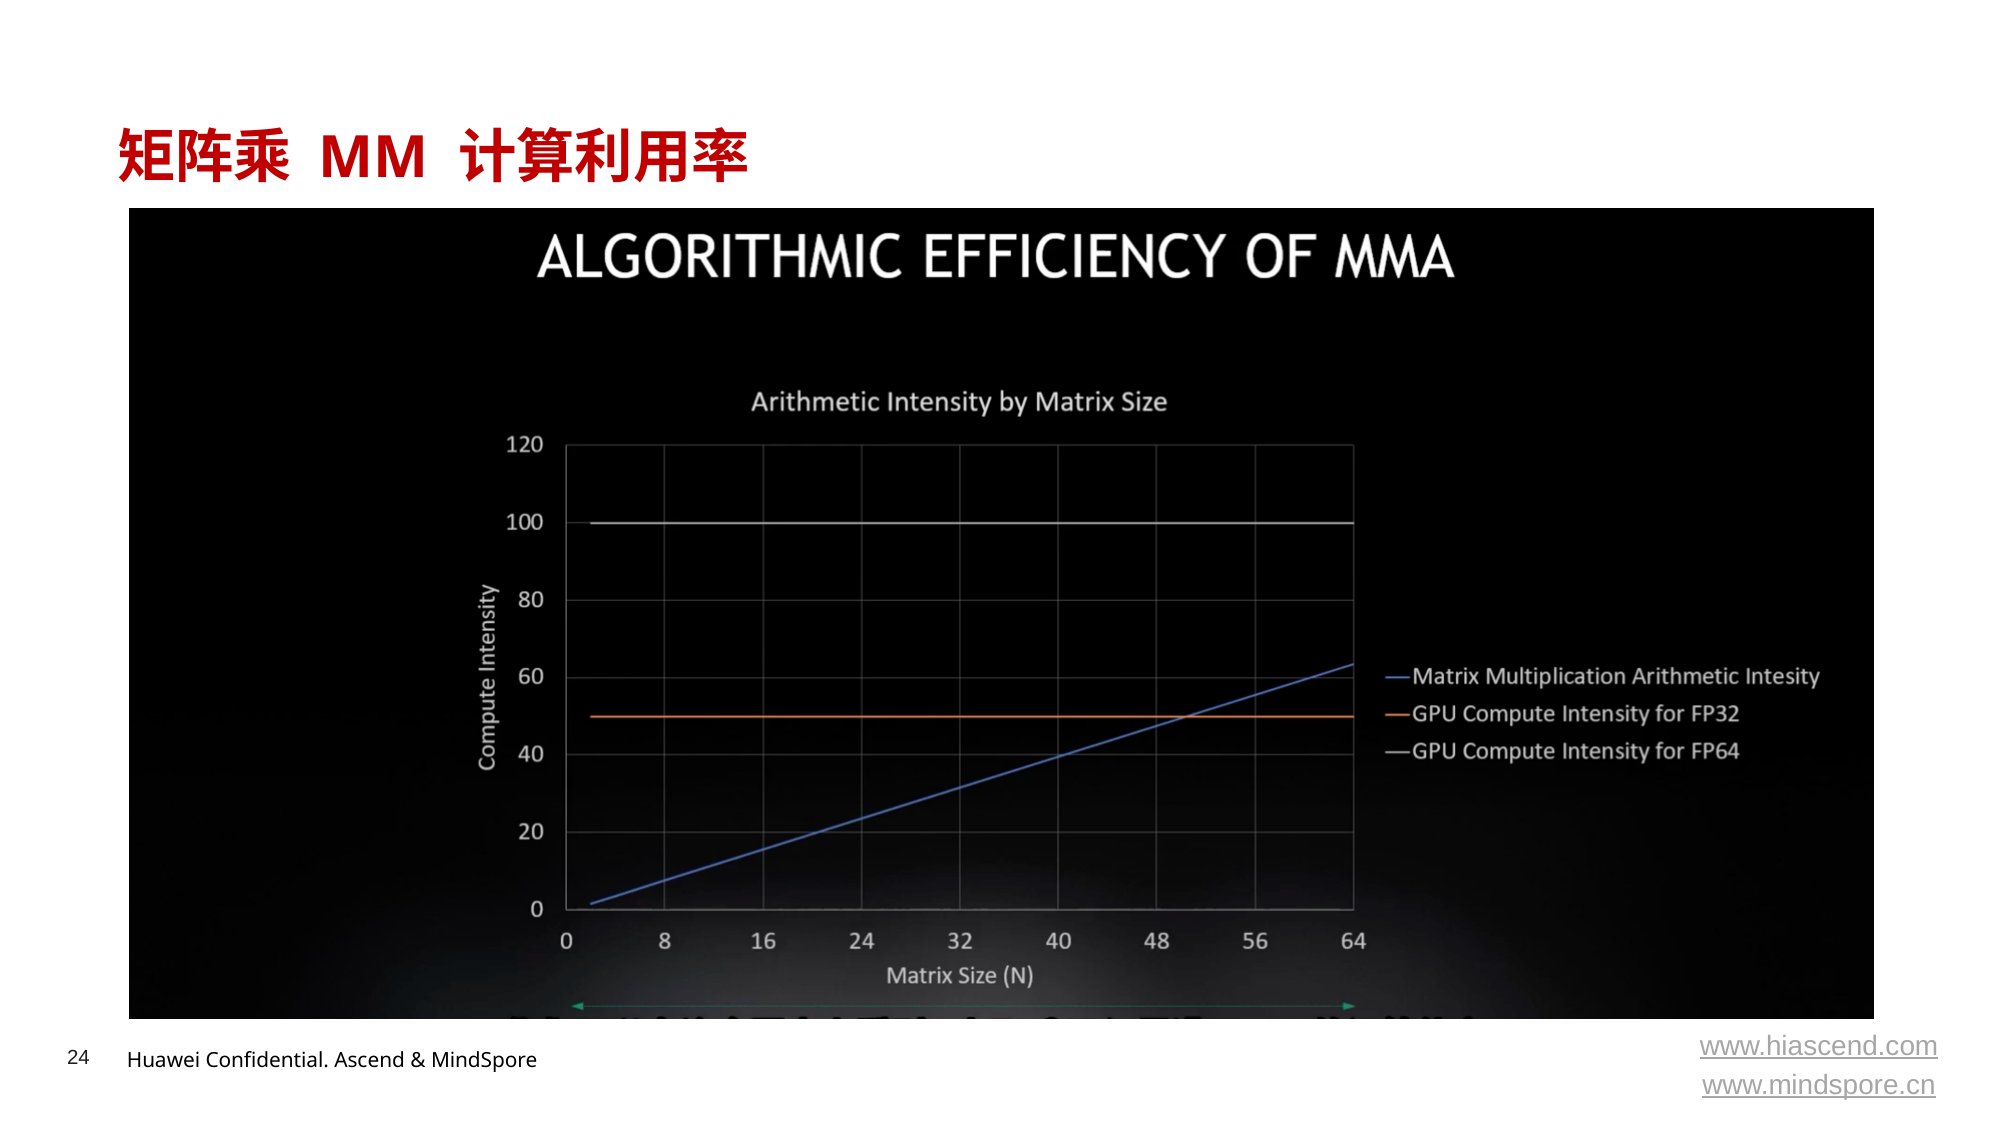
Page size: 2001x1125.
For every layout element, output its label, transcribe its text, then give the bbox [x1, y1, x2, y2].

title 矩阵乘 MM 计算利用率 [102, 111, 1901, 209]
picture [129, 207, 1875, 1019]
